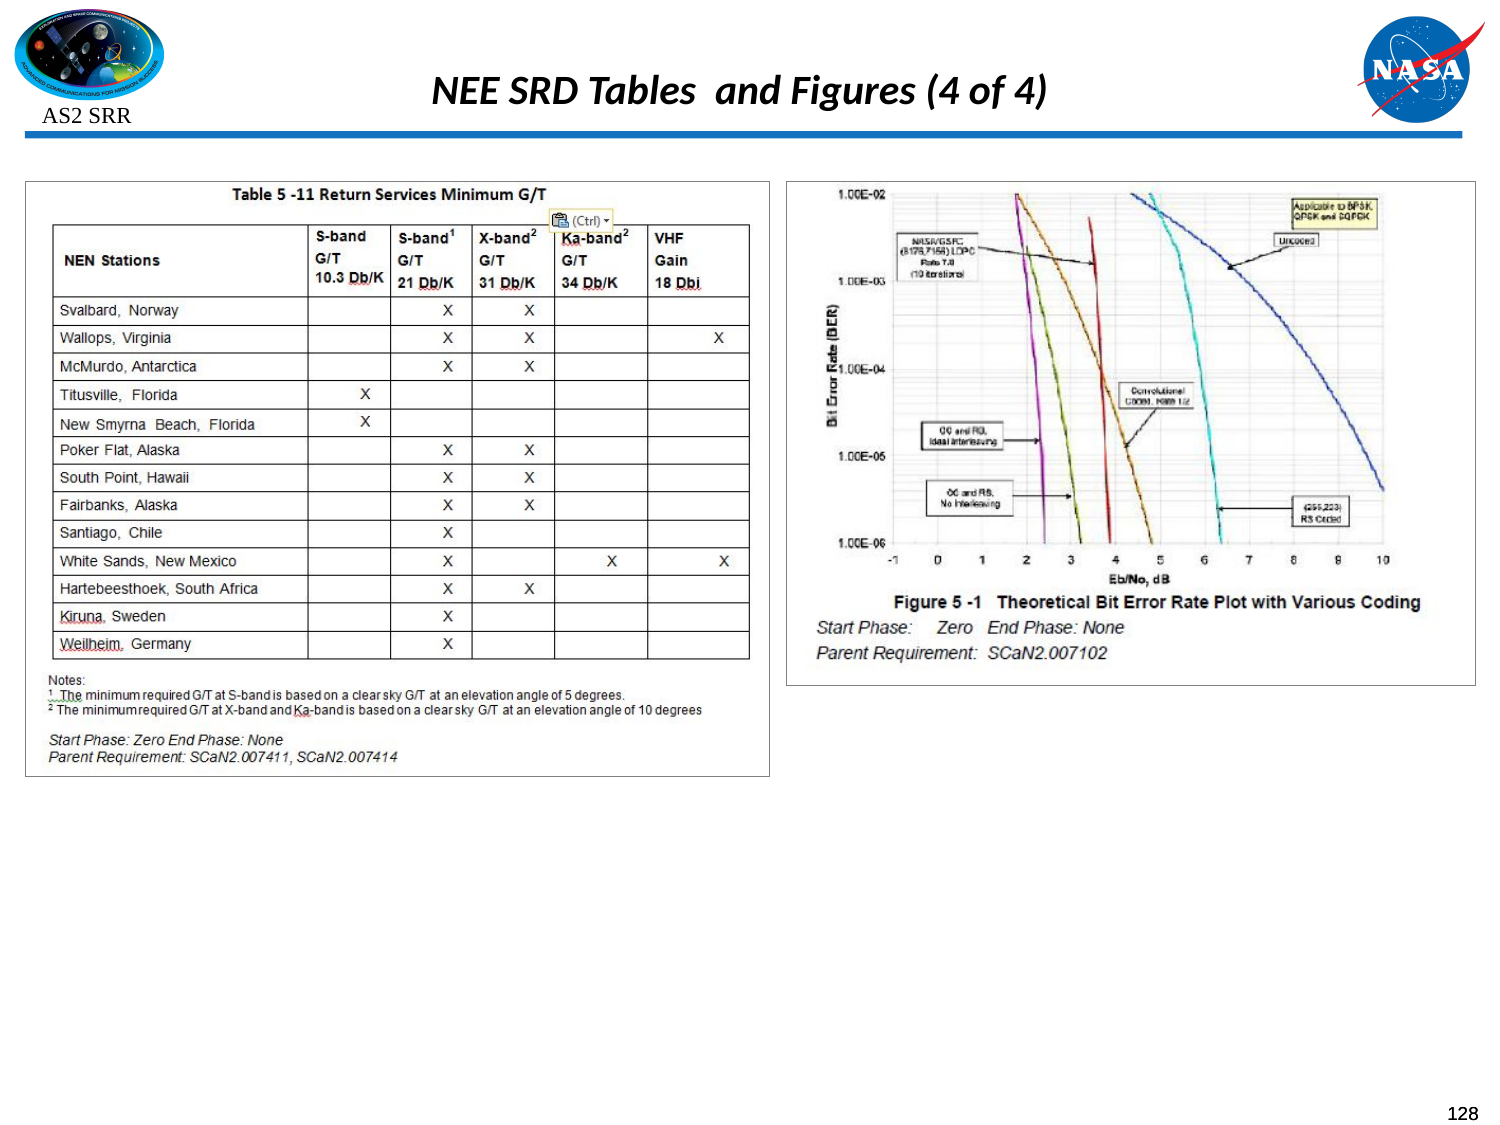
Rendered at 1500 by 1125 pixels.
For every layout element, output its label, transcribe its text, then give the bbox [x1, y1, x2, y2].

picture [25, 181, 771, 777]
picture [0, 4, 174, 106]
picture [1340, 3, 1500, 137]
title NEE SRD Tables and Figures (4 of 4) [199, 19, 1281, 121]
picture [786, 181, 1476, 687]
